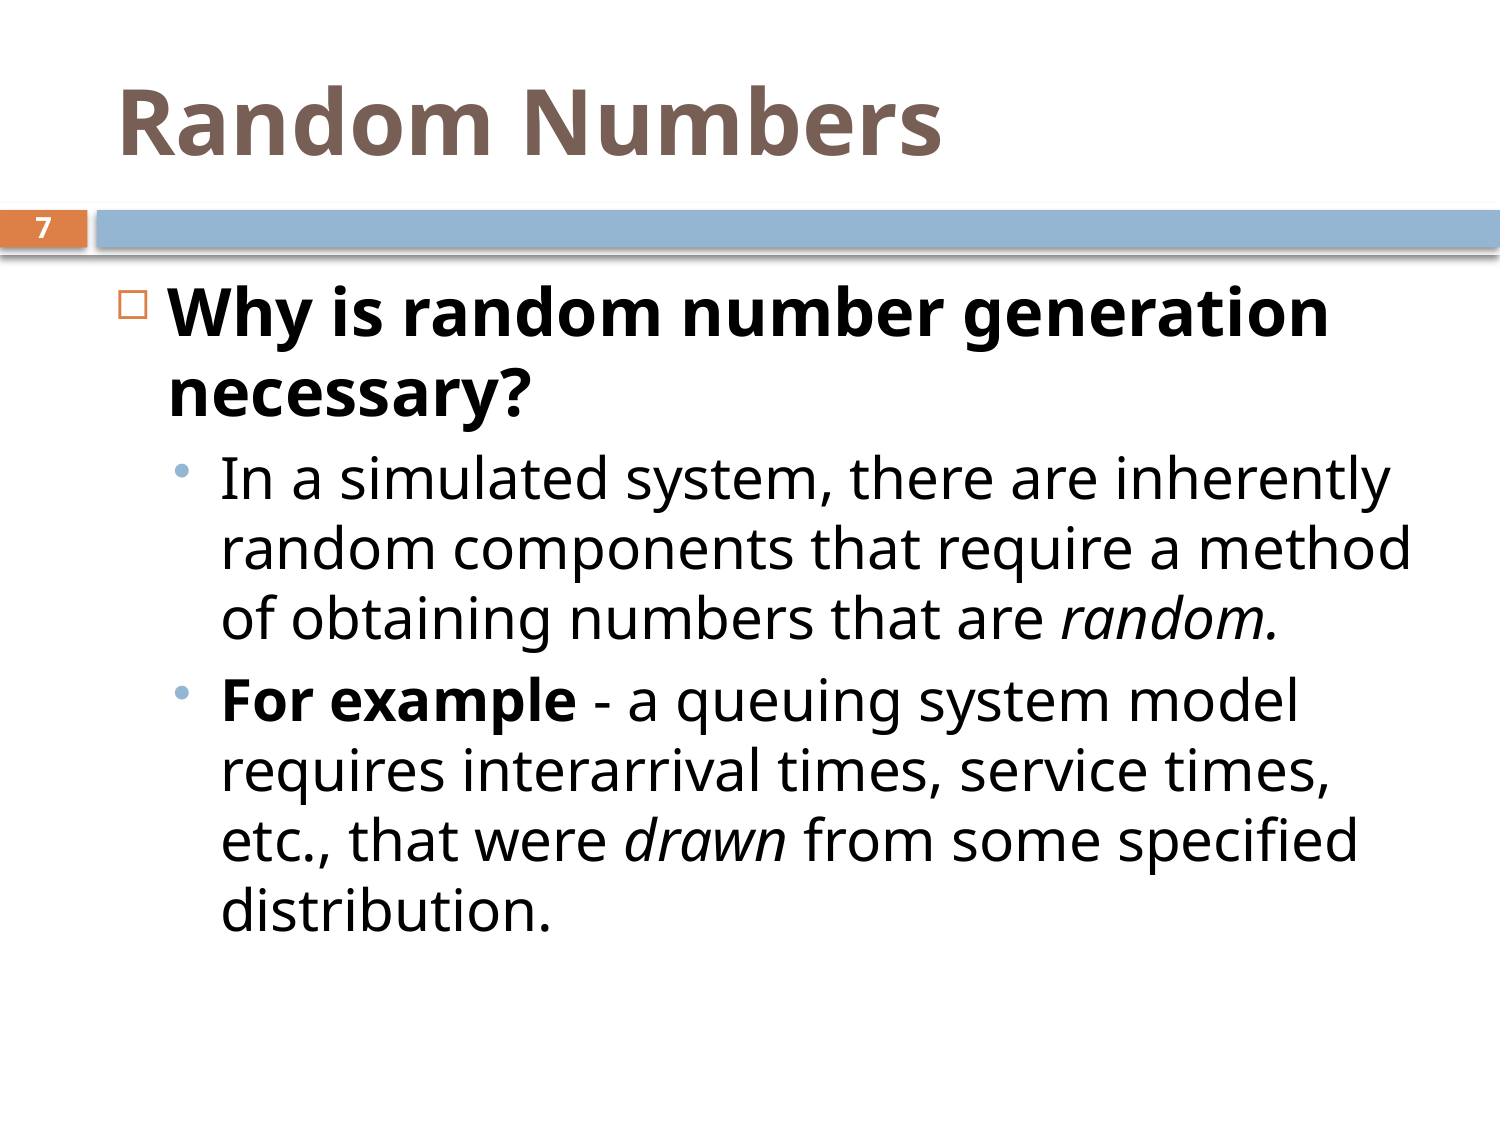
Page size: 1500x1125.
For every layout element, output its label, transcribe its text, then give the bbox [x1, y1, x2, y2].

title Random Numbers [100, 37, 1438, 200]
list Why is random number generation necessary? In a simulated system, there are inherently random components that require a method of obtaining numbers that are random. For example - a queuing system model requires interarrival times, service times, etc., that were drawn from some specified distribution. [100, 262, 1438, 1000]
slide_number 7 [0, 208, 88, 249]
